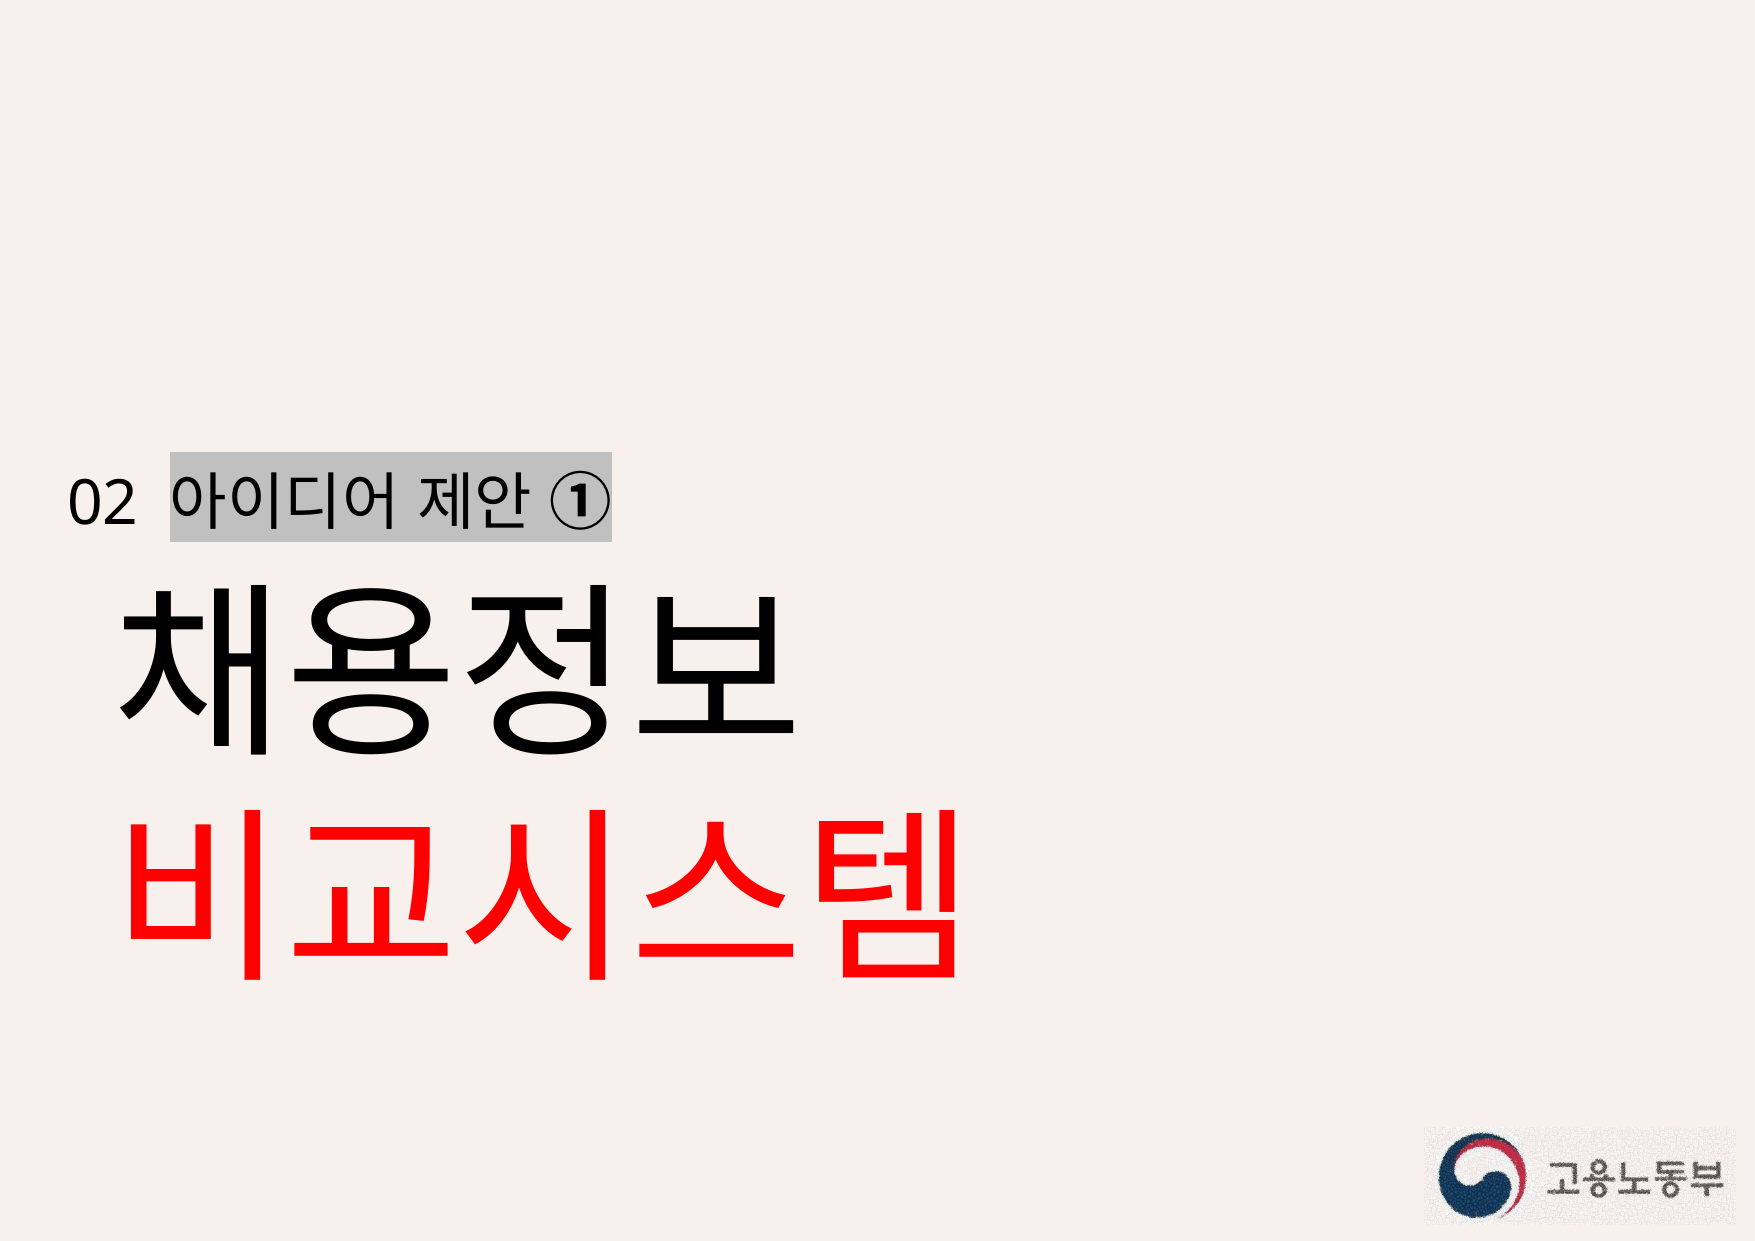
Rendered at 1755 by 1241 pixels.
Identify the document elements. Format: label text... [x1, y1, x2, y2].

text_box 채용정보 비교시스템 [98, 545, 1657, 1010]
text_box 02 아이디어 제안 ① [52, 454, 653, 545]
picture [1424, 1127, 1736, 1225]
